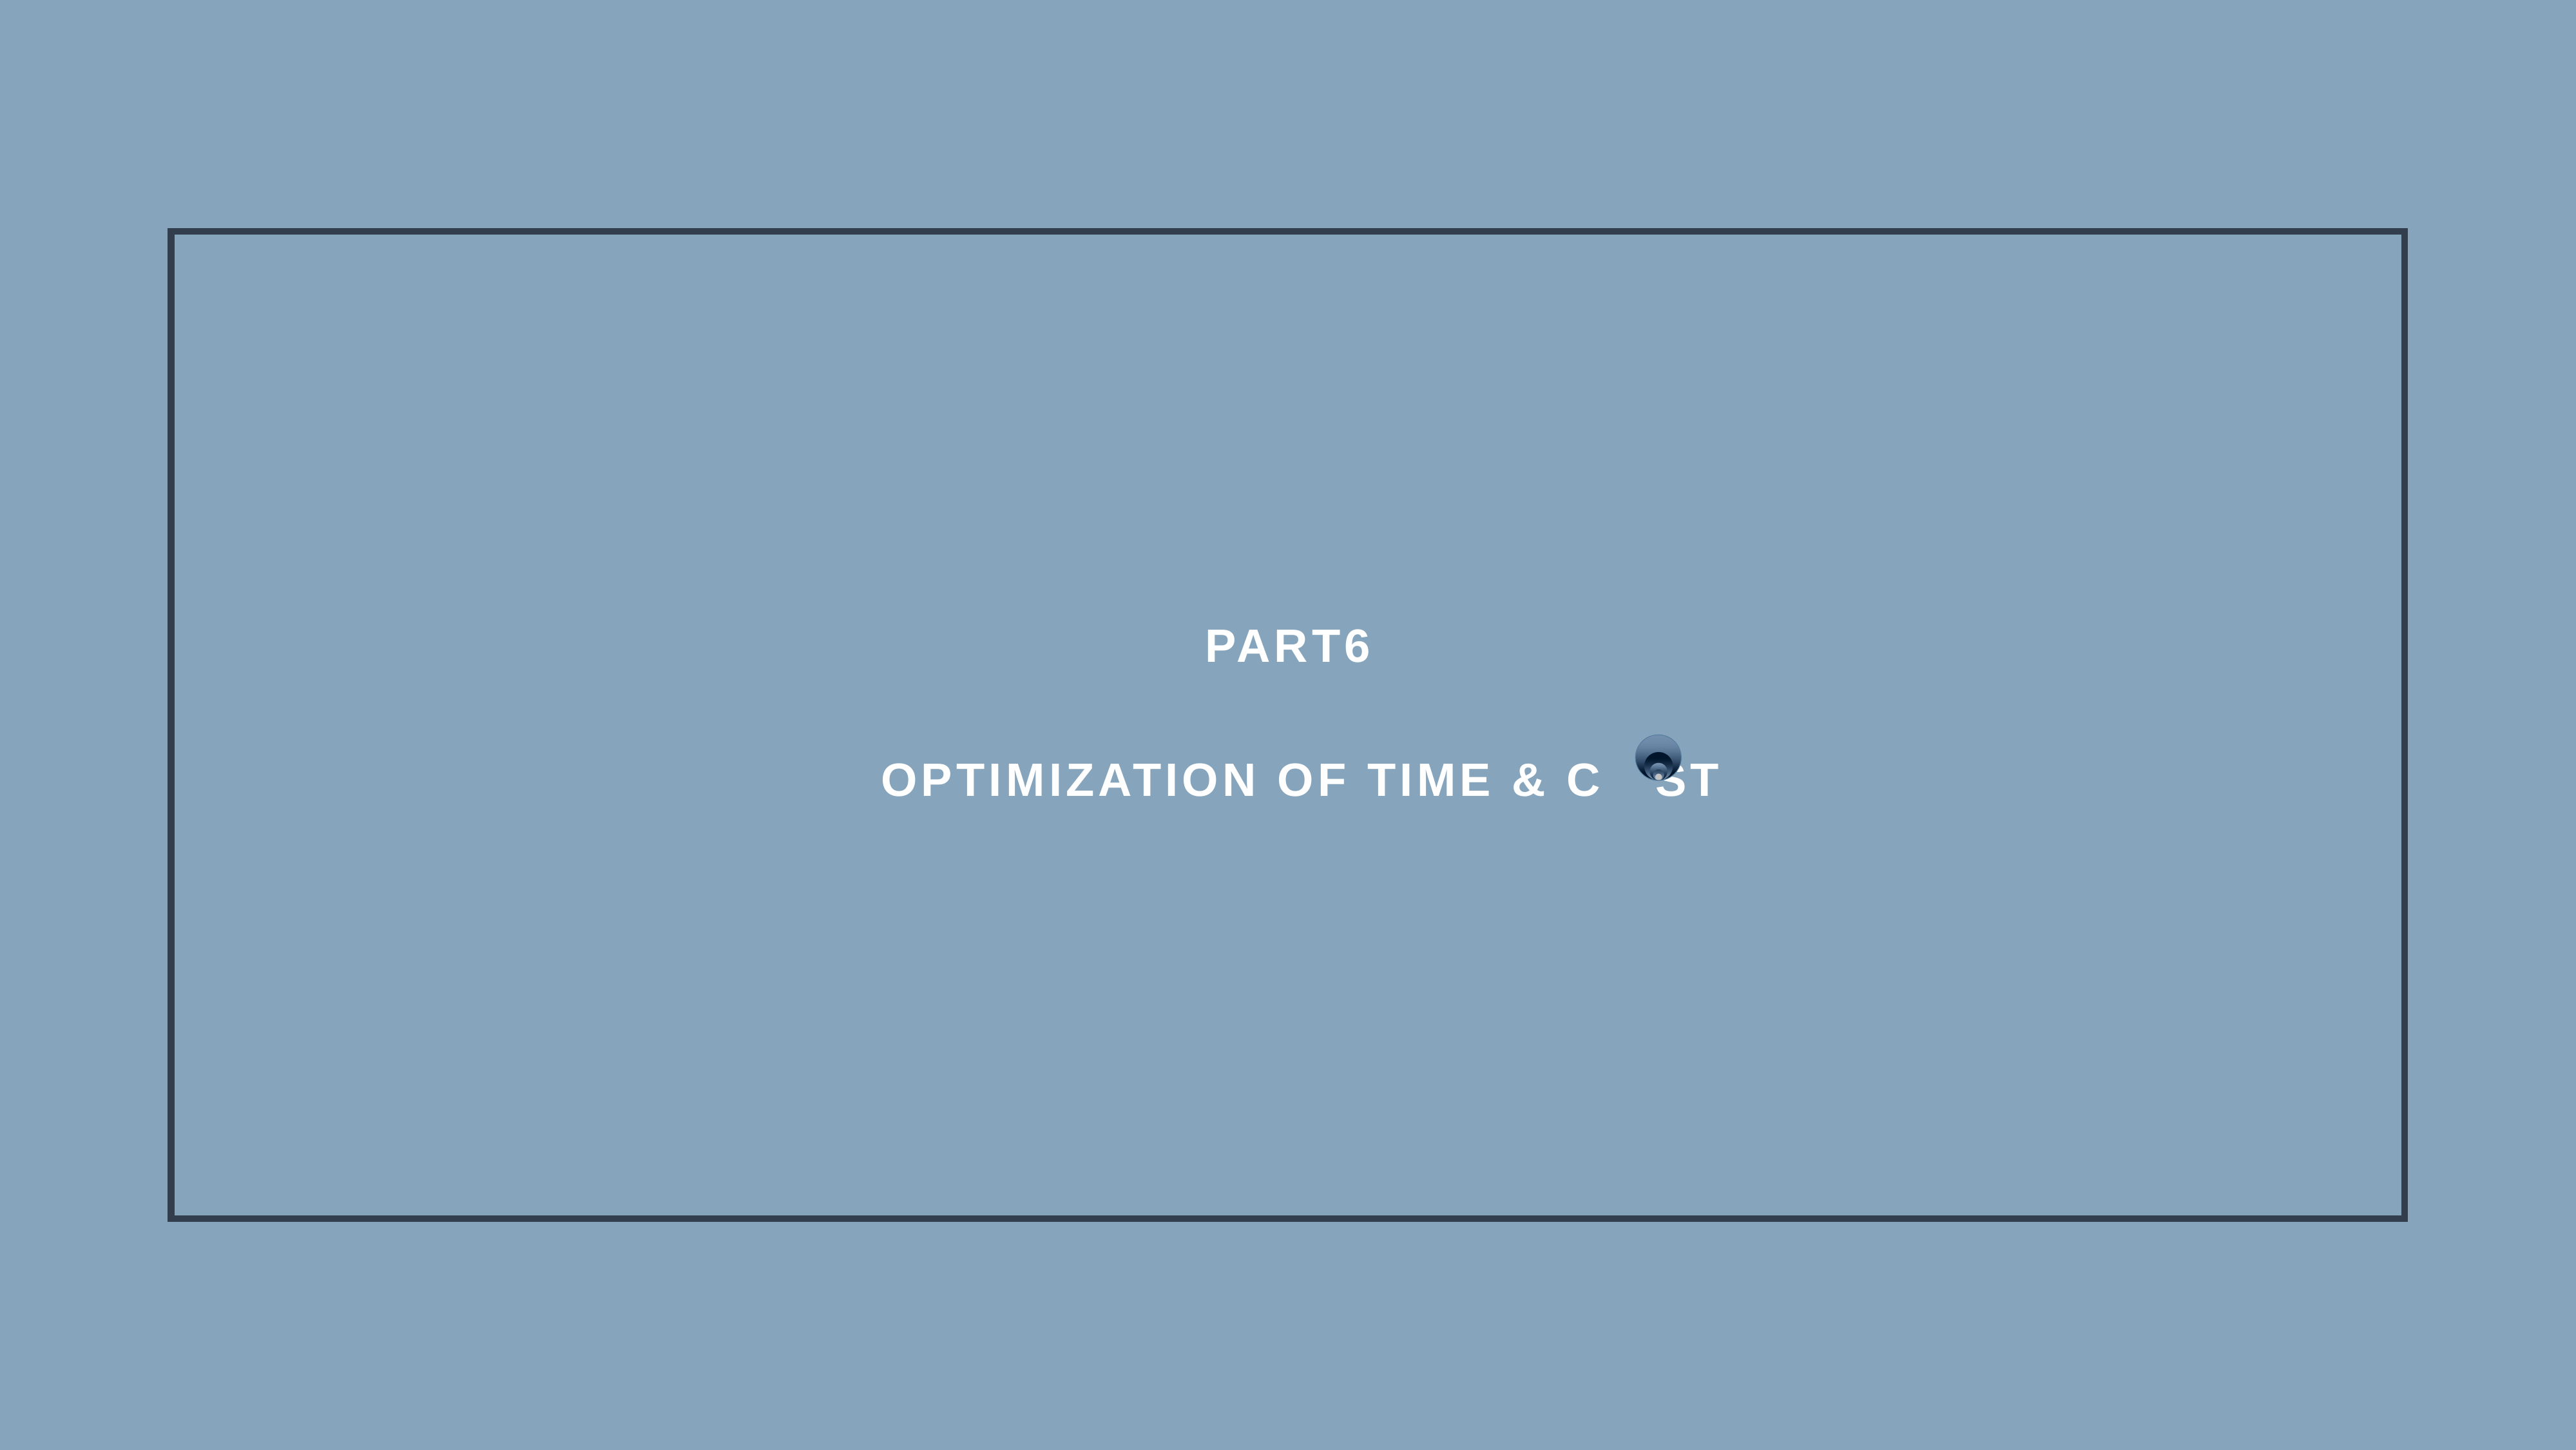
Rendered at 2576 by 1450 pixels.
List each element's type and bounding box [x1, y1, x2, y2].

text_box [171, 231, 2405, 1219]
text_box [1635, 734, 1682, 781]
text_box [0, 0, 2576, 1450]
